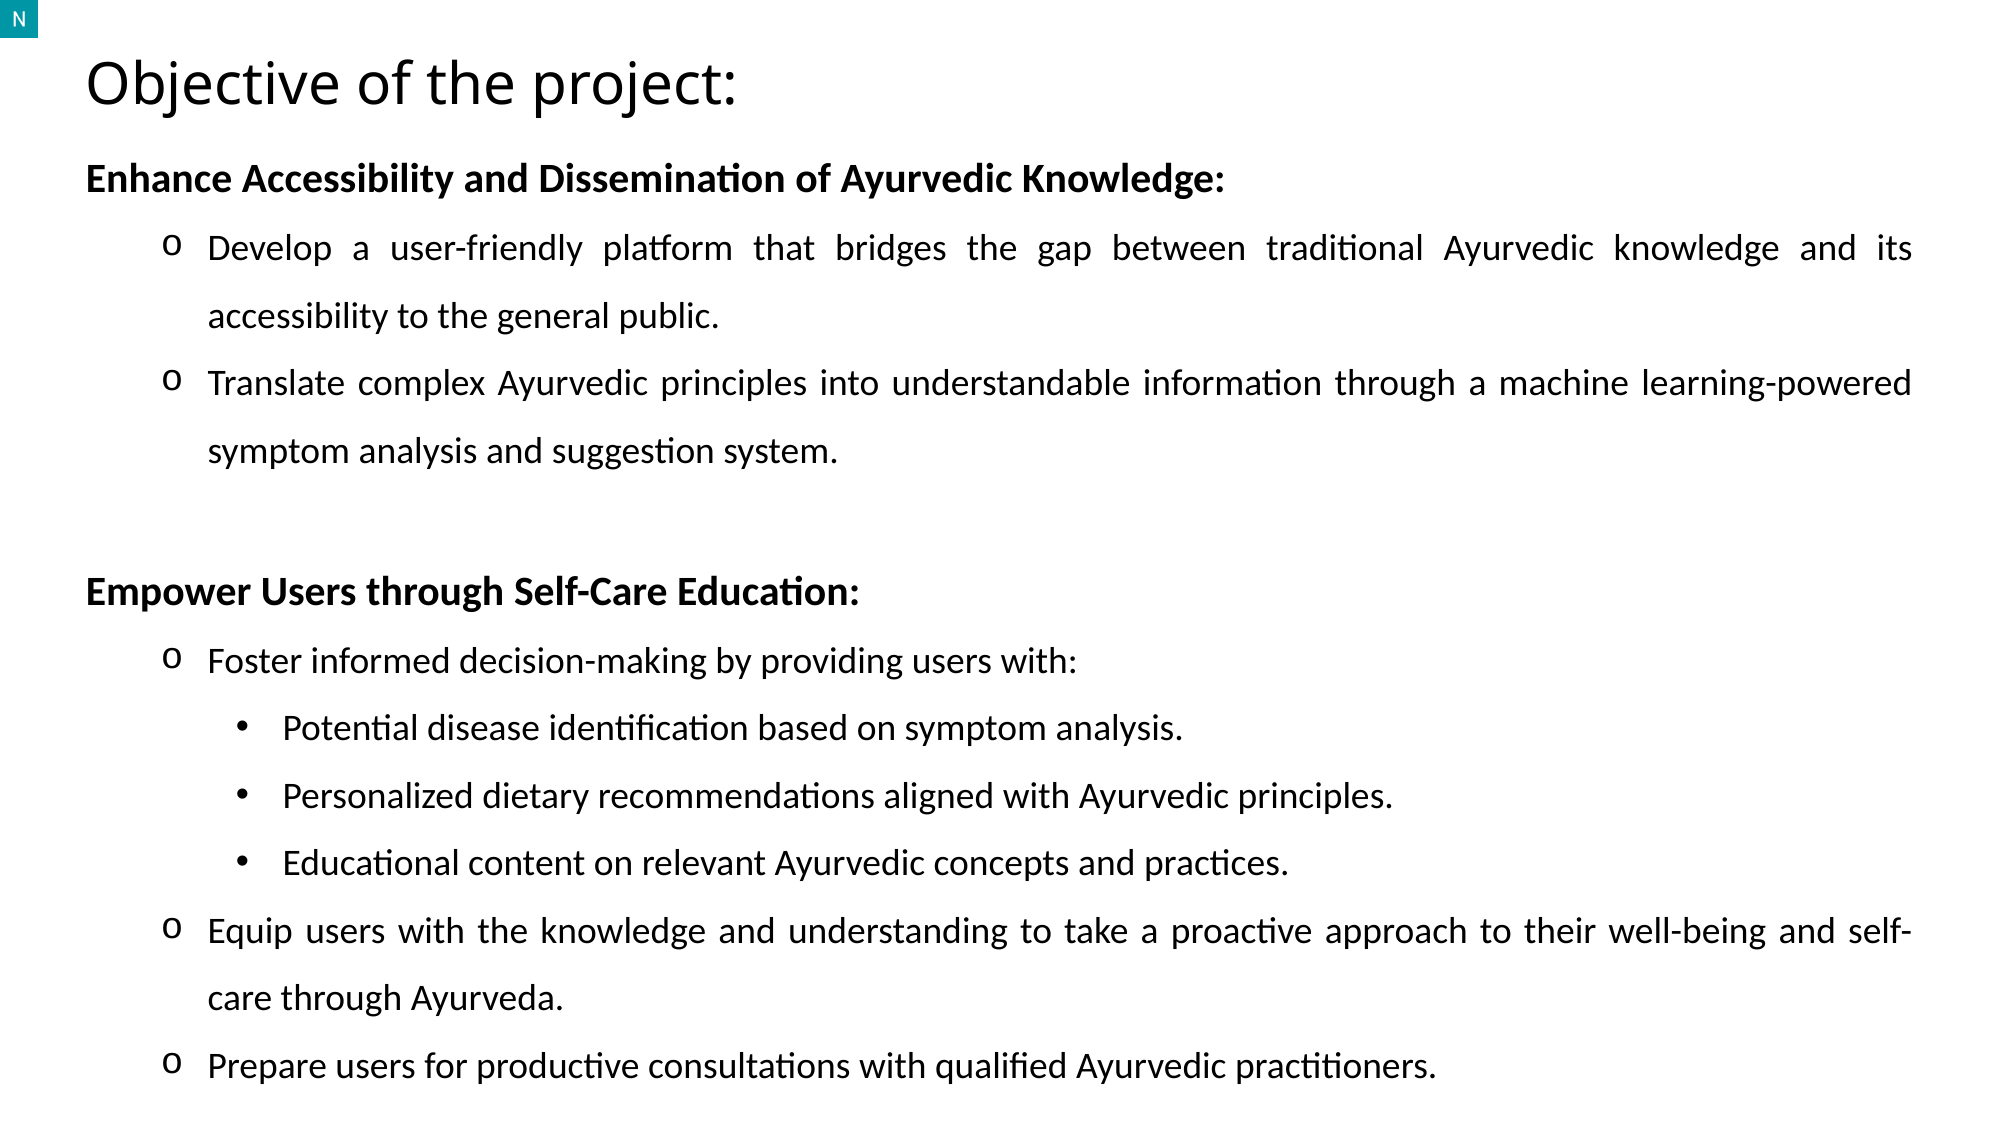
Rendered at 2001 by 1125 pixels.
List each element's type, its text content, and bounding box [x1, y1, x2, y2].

text_box Enhance Accessibility and Dissemination of Ayurvedic Knowledge: Develop a user-friendly platform that bridges the gap between traditional Ayurvedic knowledge and its accessibility to the general public. Translate complex Ayurvedic principles into understandable information through a machine learning-powered symptom analysis and suggestion system. Empower Users through Self-Care Education: Foster informed decision-making by providing users with: Potential disease identification based on symptom analysis. Personalized dietary recommendations aligned with Ayurvedic principles. Educational content on relevant Ayurvedic concepts and practices. Equip users with the knowledge and understanding to take a proactive approach to their well-being and self-care through Ayurveda. Prepare users for productive consultations with qualified Ayurvedic practitioners. [70, 118, 1929, 1125]
picture [0, 0, 38, 38]
text_box Objective of the project: [70, 38, 967, 124]
